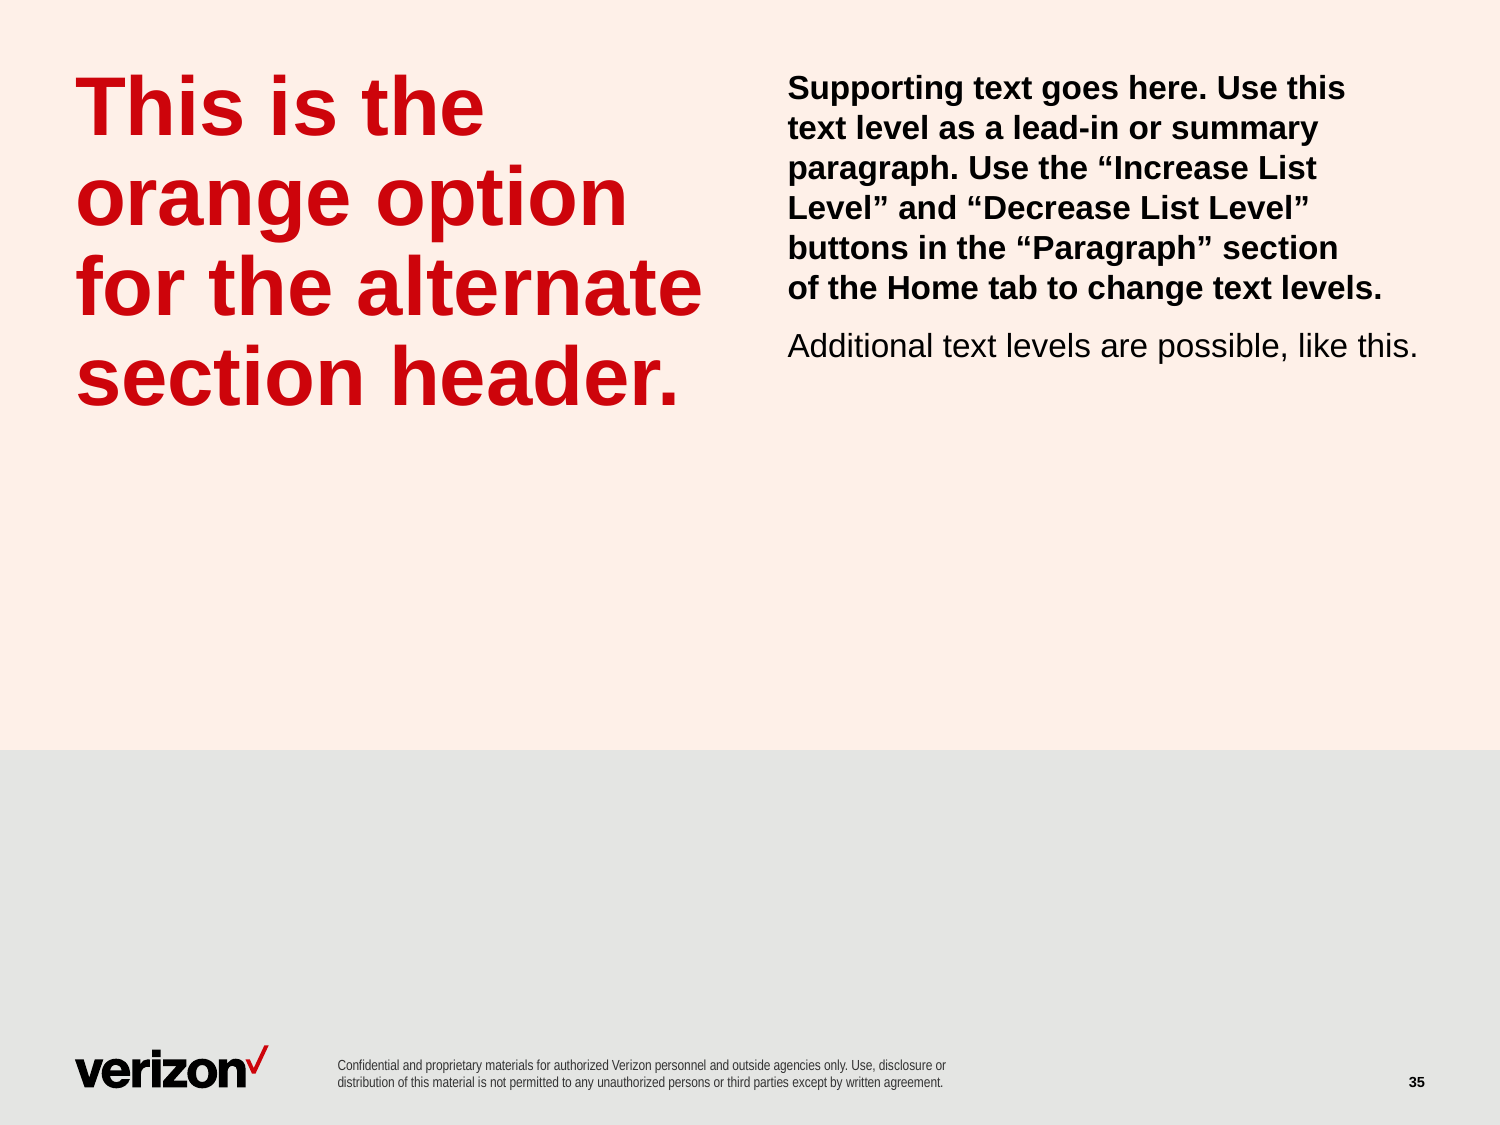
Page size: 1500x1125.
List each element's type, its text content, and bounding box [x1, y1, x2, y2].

list Supporting text goes here. Use this text level as a lead-in or summary paragraph. Use the “Increase List Level” and “Decrease List Level” buttons in the “Paragraph” section of the Home tab to change text levels. Additional text levels are possible, like this. [787, 66, 1425, 667]
title This is the orange option for the alternate section header. [75, 63, 713, 477]
slide_number 35 [1387, 1053, 1425, 1091]
